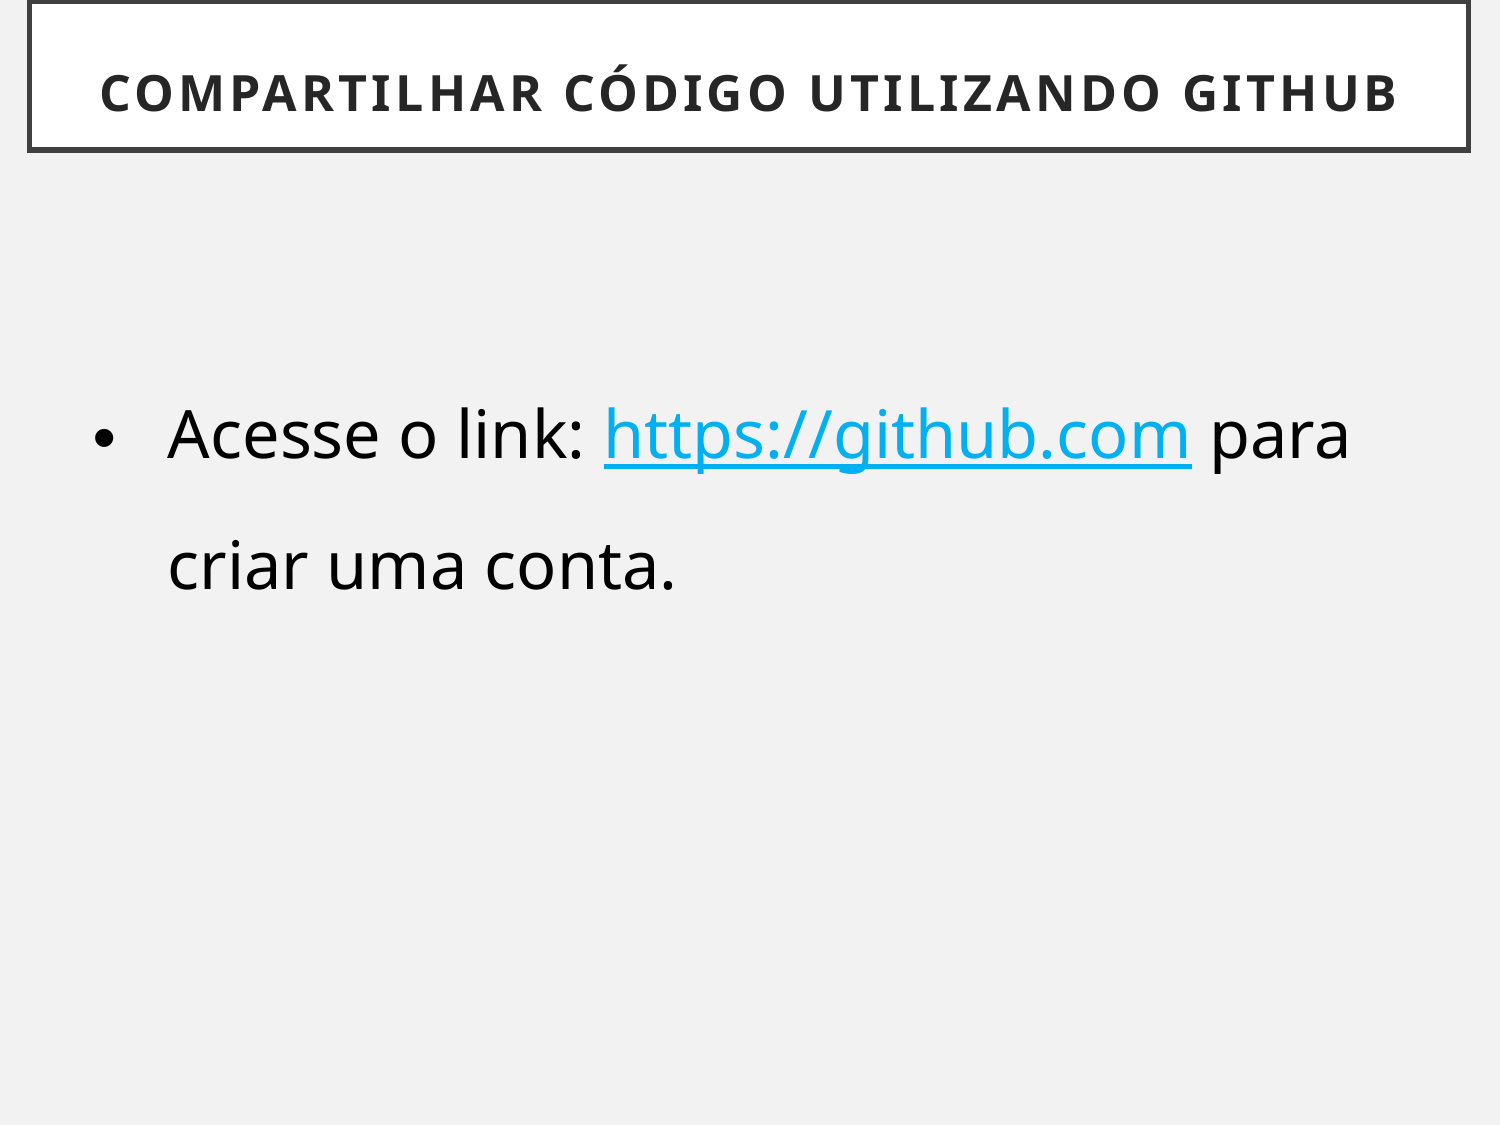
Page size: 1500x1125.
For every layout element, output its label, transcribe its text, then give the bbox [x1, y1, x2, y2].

text_box Acesse o link: https://github.com para criar uma conta. [78, 259, 1422, 610]
title COMPARTILHAR CÓDIGO UTILIZANDO GITHUB [27, 0, 1471, 153]
